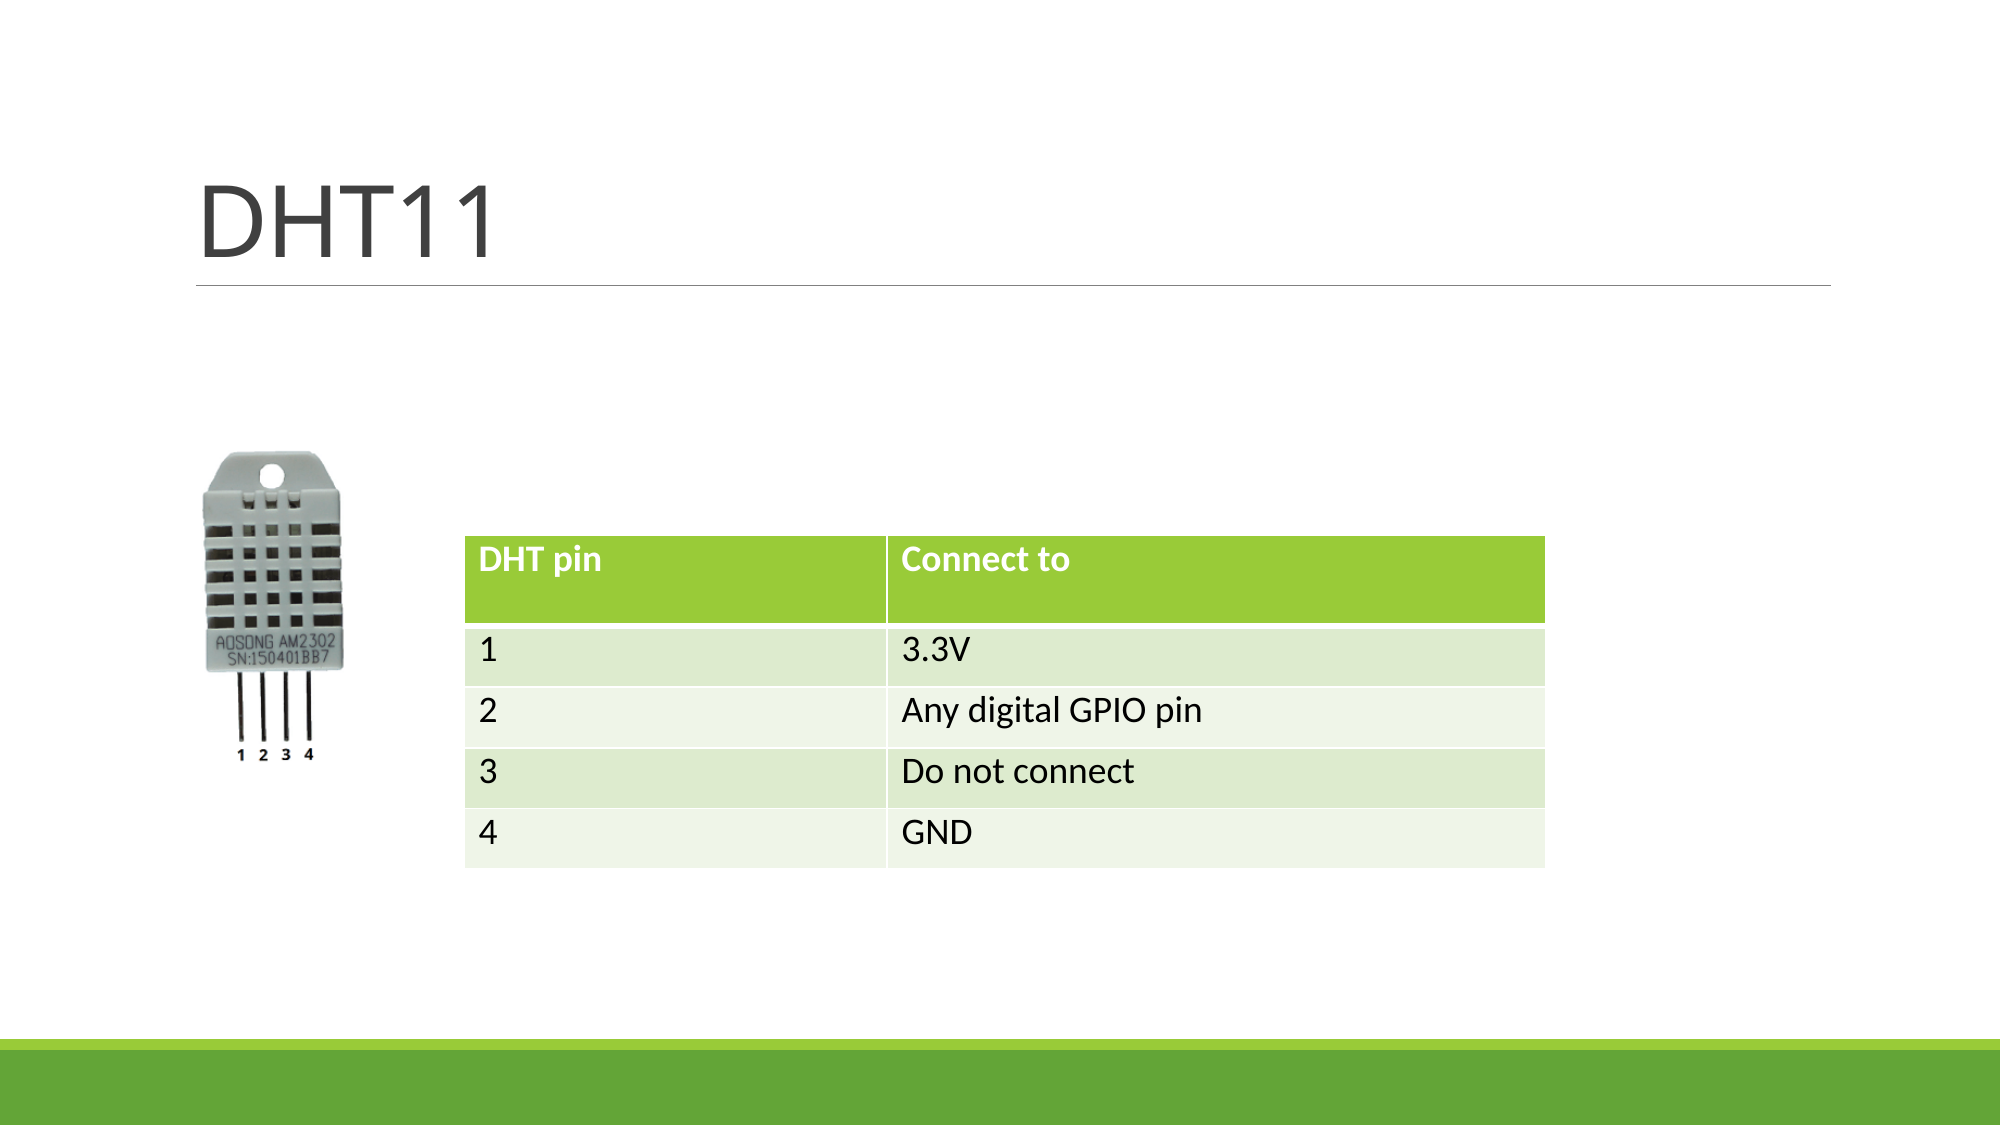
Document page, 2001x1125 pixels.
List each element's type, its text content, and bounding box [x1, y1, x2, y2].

table_cell GND [888, 809, 1545, 868]
table_header Connect to [888, 536, 1545, 623]
table_cell 3.3V [888, 629, 1545, 686]
table_cell 3 [465, 749, 886, 808]
table_header DHT pin [465, 536, 886, 623]
picture [198, 447, 349, 773]
title DHT11 [180, 47, 1830, 285]
table_cell 4 [465, 809, 886, 868]
table_cell Do not connect [888, 749, 1545, 808]
table_cell Any digital GPIO pin [888, 688, 1545, 747]
table_cell 1 [465, 629, 886, 686]
table_cell 2 [465, 688, 886, 747]
